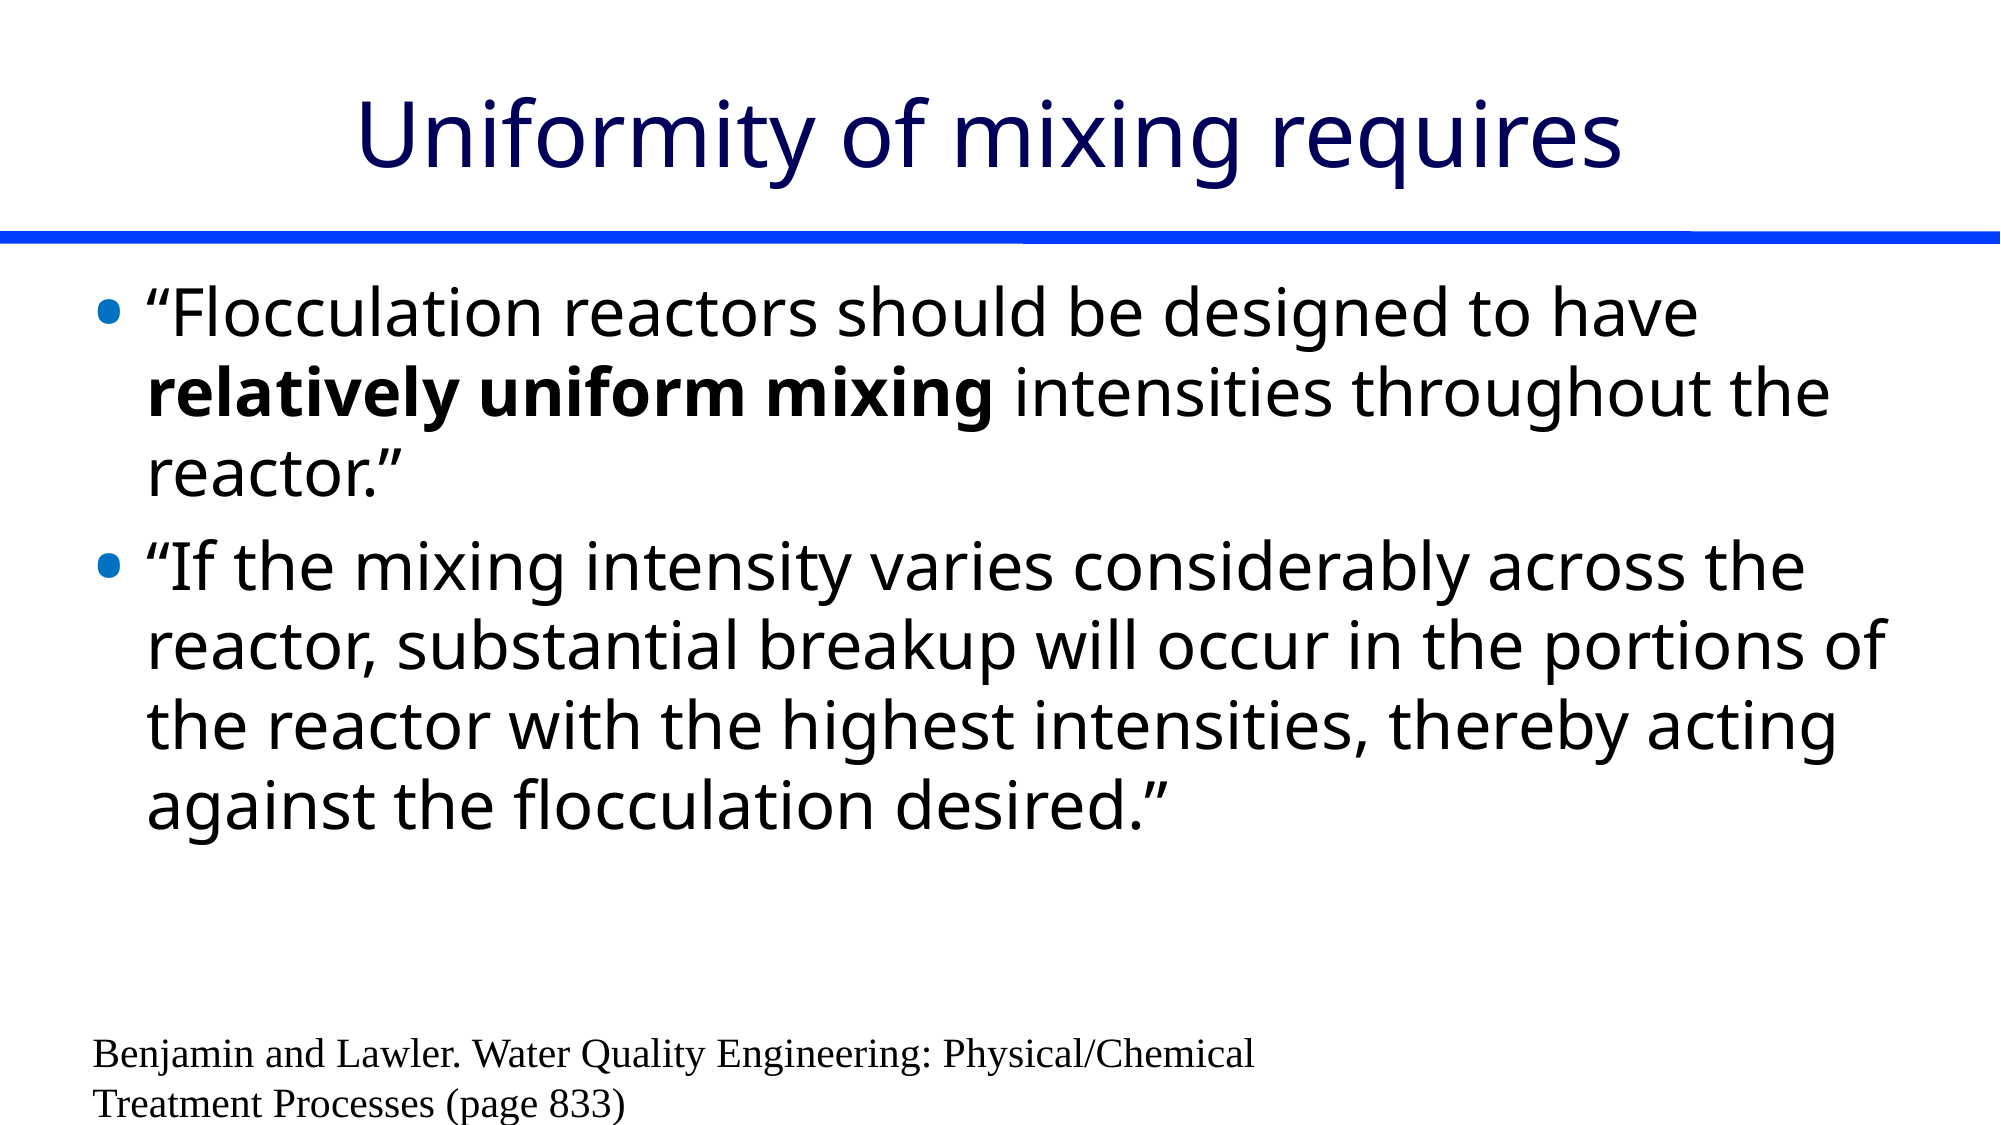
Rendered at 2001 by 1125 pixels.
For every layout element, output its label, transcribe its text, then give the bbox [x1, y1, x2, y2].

list “Flocculation reactors should be designed to have relatively uniform mixing intensities throughout the reactor.” “If the mixing intensity varies considerably across the reactor, substantial breakup will occur in the portions of the reactor with the highest intensities, thereby acting against the flocculation desired.” [74, 262, 1930, 1006]
title Uniformity of mixing requires [75, 37, 1930, 225]
text_box Benjamin and Lawler. Water Quality Engineering: Physical/Chemical Treatment Processes (page 833) [77, 1018, 1448, 1125]
